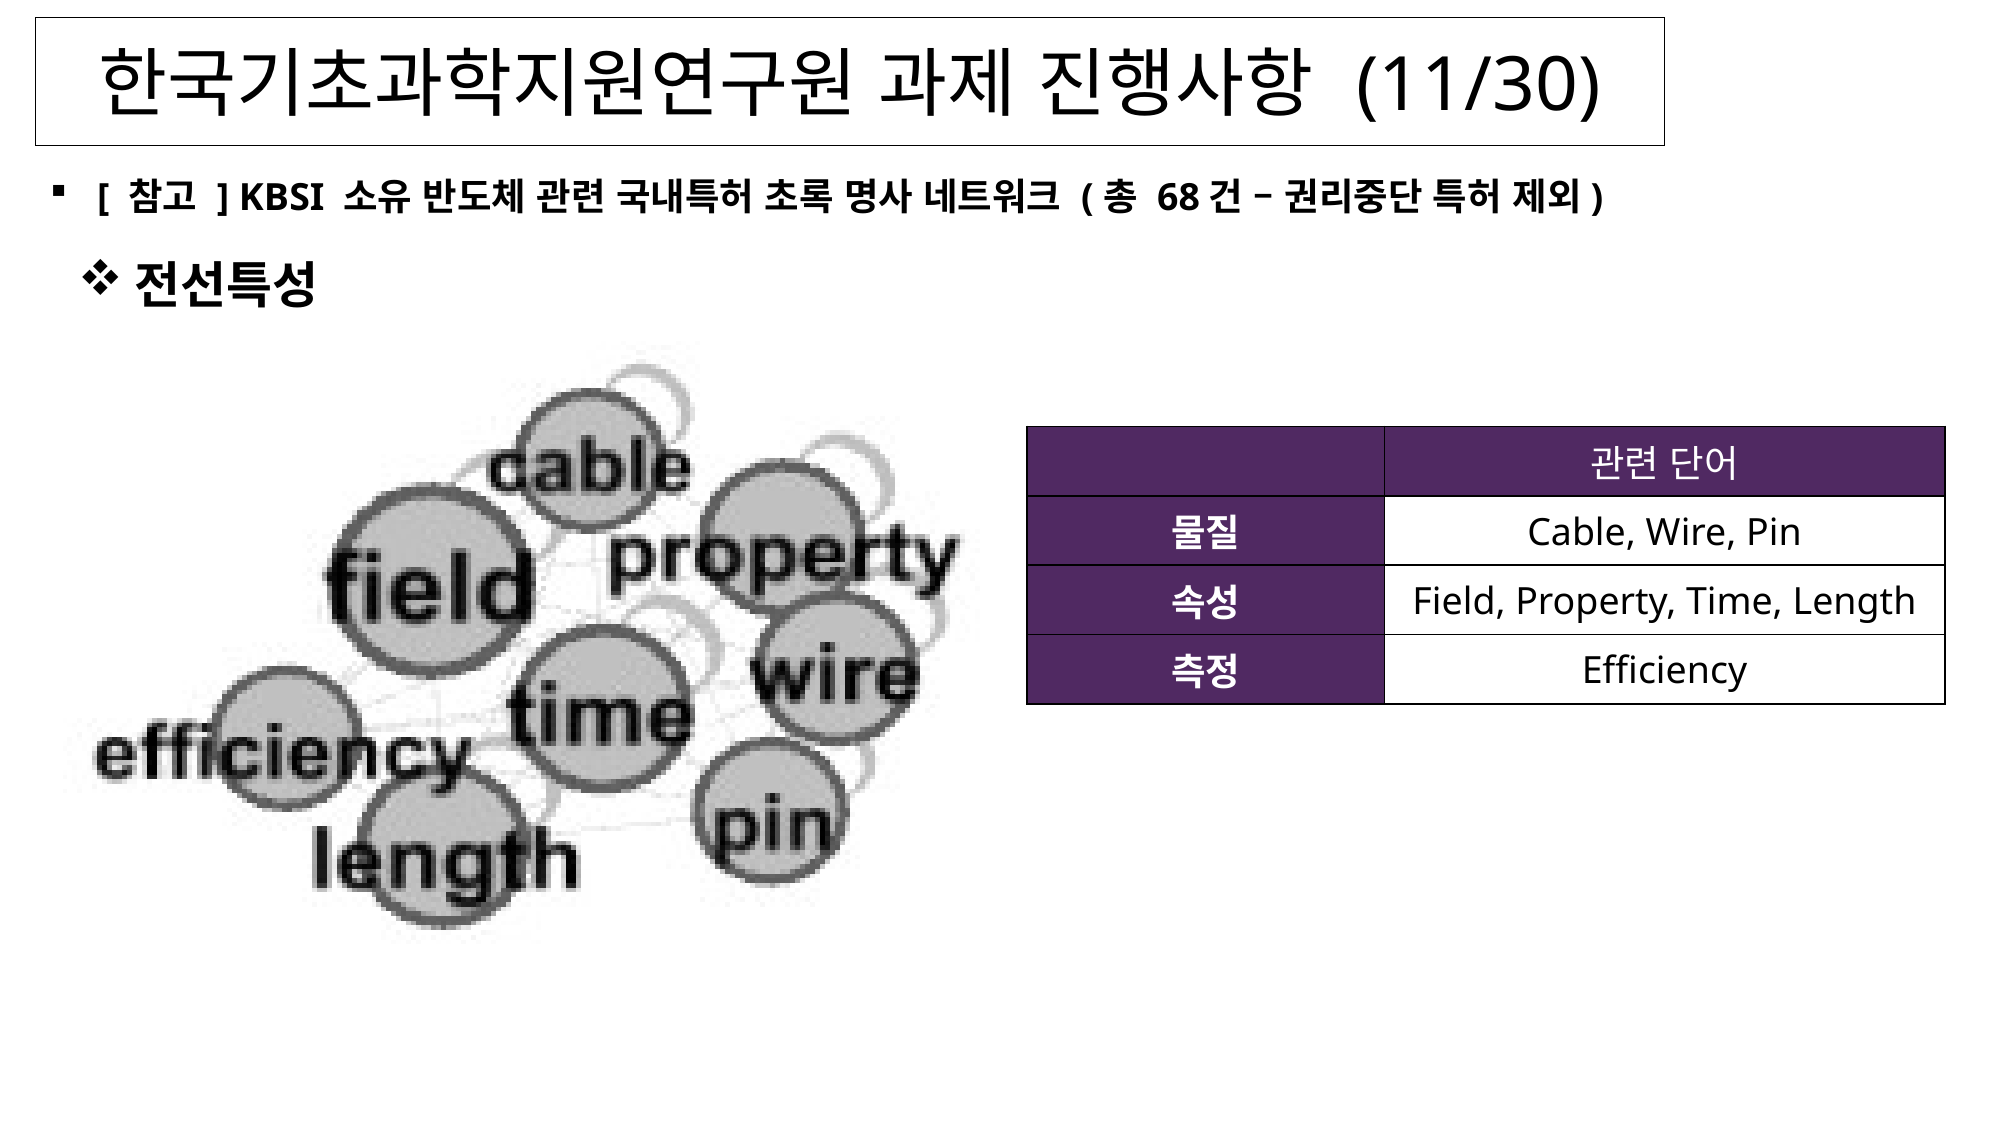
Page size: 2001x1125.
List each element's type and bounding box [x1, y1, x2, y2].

table_cell [1385, 635, 1944, 703]
table_cell [1385, 497, 1944, 564]
picture [63, 341, 1000, 960]
table_header [1028, 427, 1384, 495]
text_box [35, 165, 1687, 226]
title [35, 17, 1665, 146]
text_box [63, 246, 425, 321]
table_cell [1028, 566, 1384, 634]
table_cell [1028, 635, 1384, 703]
table_header [1385, 427, 1944, 495]
table_cell [1028, 497, 1384, 564]
table_cell [1385, 566, 1944, 634]
